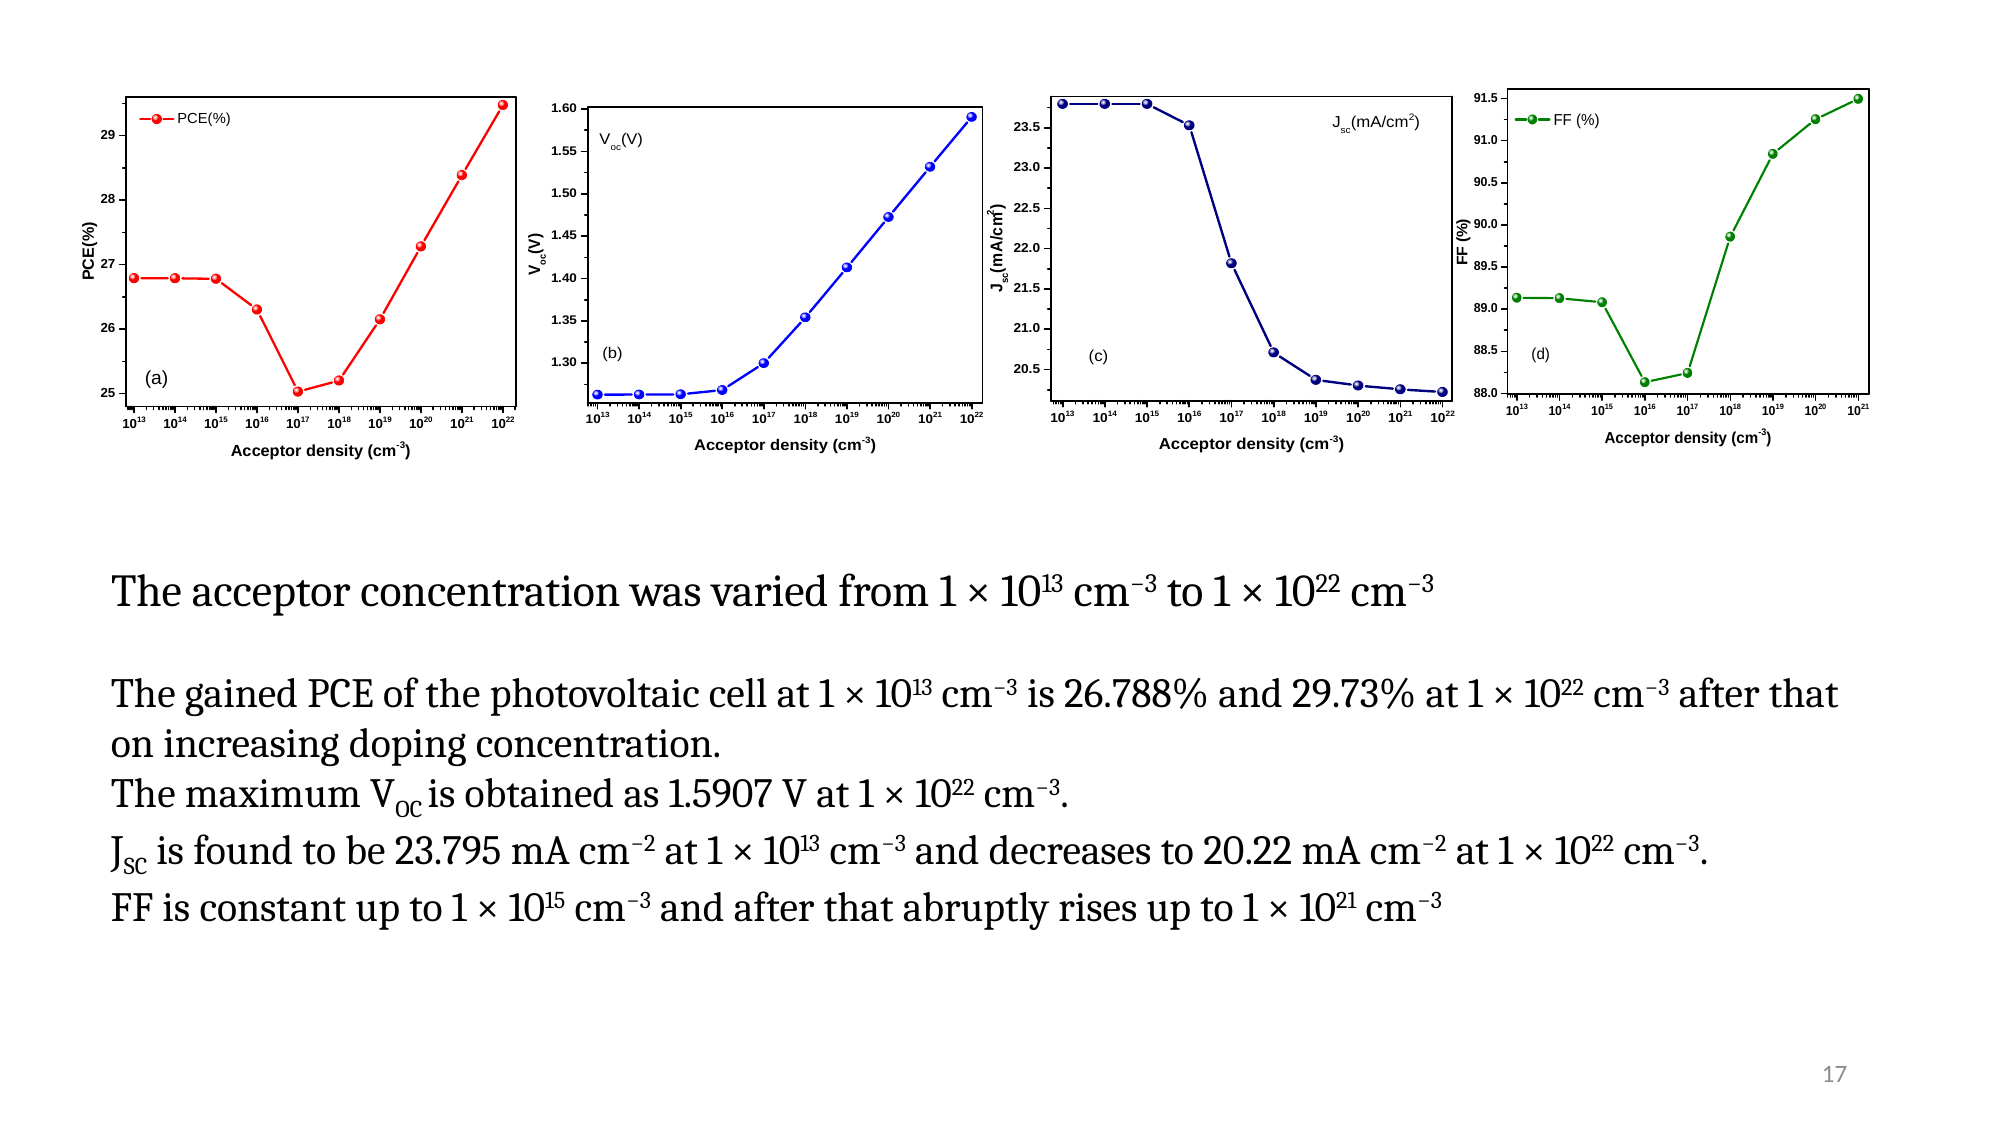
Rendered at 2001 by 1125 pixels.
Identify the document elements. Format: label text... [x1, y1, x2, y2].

slide_number 17 [1412, 1042, 1863, 1103]
text_box The acceptor concentration was varied from 1 × 1013 cm−3 to 1 × 1022 cm−3 [96, 553, 1821, 623]
text_box The gained PCE of the photovoltaic cell at 1 × 1013 cm−3 is 26.788% and 29.73% at 1 × 1022 cm−3 after that on increasing doping concentration. The maximum VOC is obtained as 1.5907 V at 1 × 1022 cm−3. JSC is found to be 23.795 mA cm−2 at 1 × 1013 cm−3 and decreases to 20.22 mA cm−2 at 1 × 1022 cm−3. FF is constant up to 1 × 1015 cm−3 and after that abruptly rises up to 1 × 1021 cm−3 [96, 658, 1904, 937]
picture [74, 71, 1876, 479]
